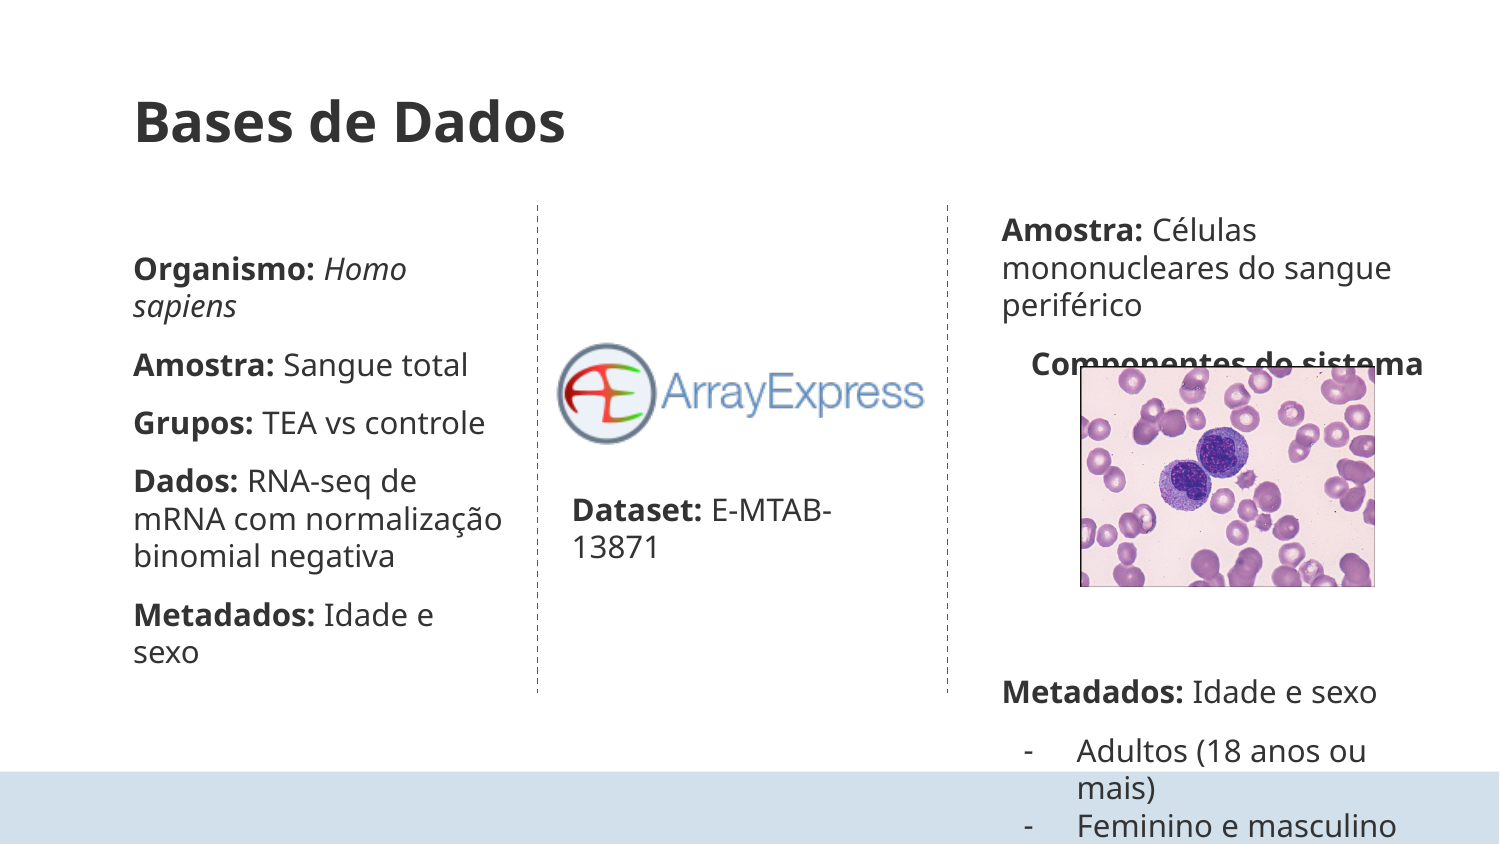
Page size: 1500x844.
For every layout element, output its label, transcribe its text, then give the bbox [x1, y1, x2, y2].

list Organismo: Homo sapiens Amostra: Sangue total Grupos: TEA vs controle Dados: RNA-seq de mRNA com normalização binomial negativa Metadados: Idade e sexo [118, 234, 525, 610]
picture [1080, 366, 1376, 588]
list Amostra: Células mononucleares do sangue periférico Componentes do sistema imune Metadados: Idade e sexo Adultos (18 anos ou mais) Feminino e masculino [986, 195, 1469, 758]
list Dataset: E-MTAB-13871 [556, 475, 929, 540]
title Bases de Dados [118, 72, 1382, 167]
picture [553, 340, 931, 448]
